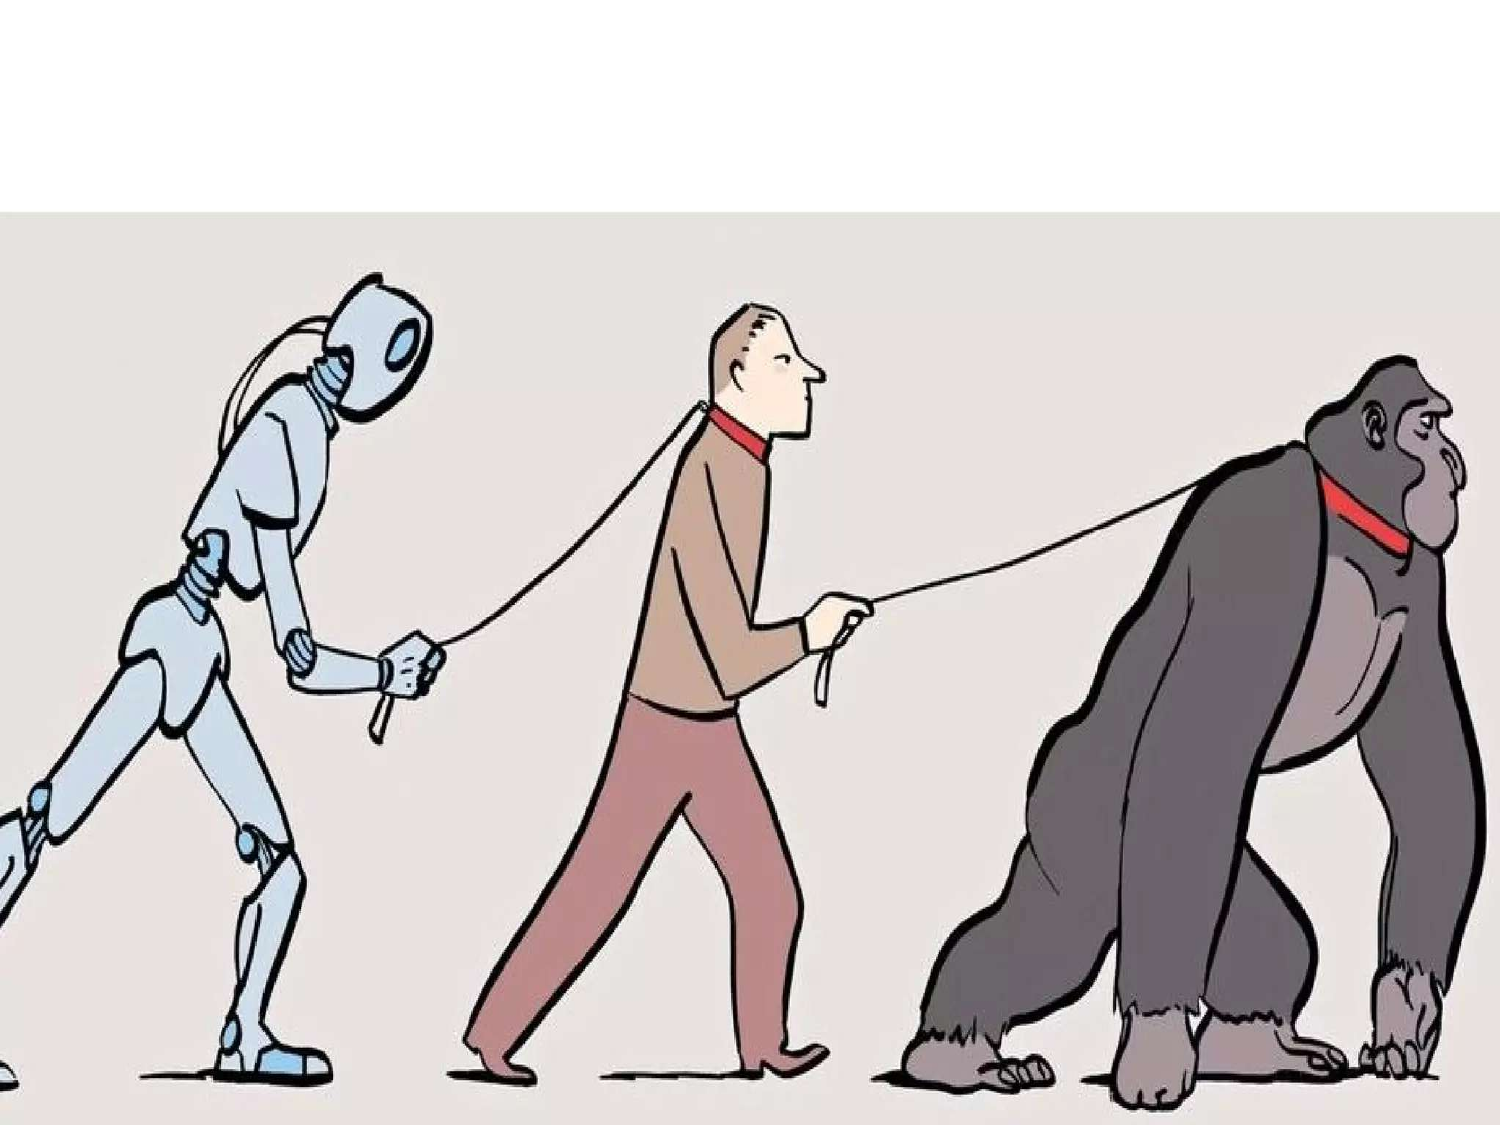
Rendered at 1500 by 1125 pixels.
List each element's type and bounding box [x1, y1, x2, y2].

picture [0, 140, 1500, 1125]
